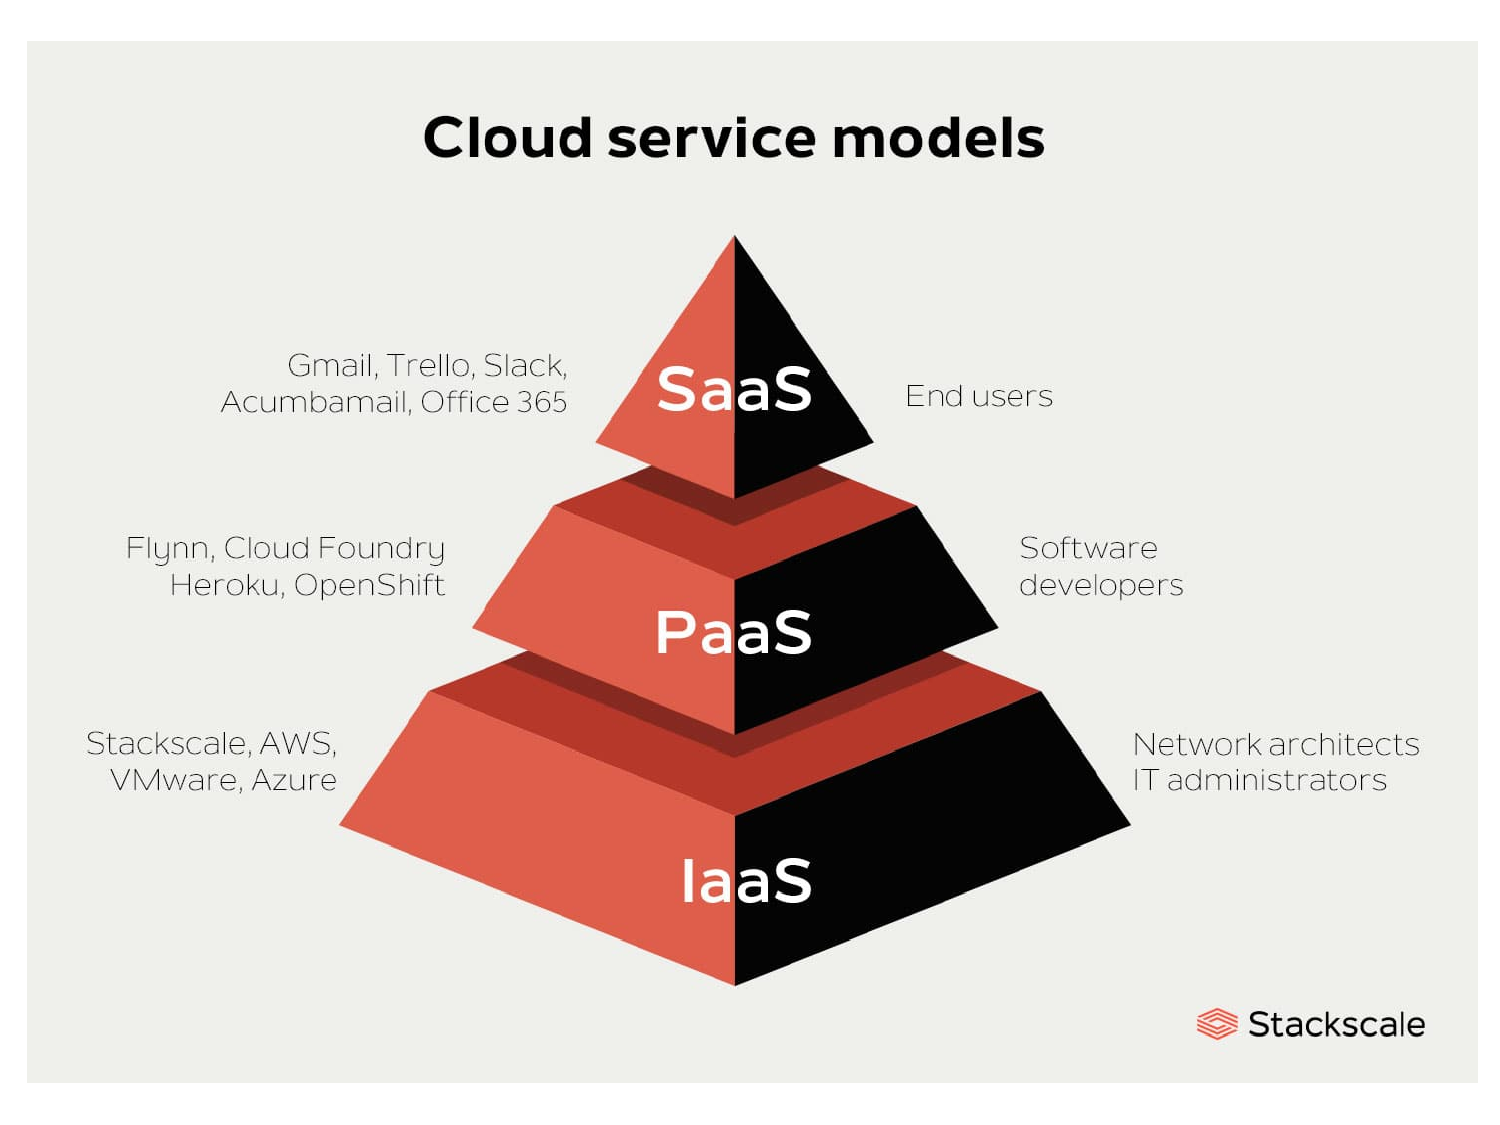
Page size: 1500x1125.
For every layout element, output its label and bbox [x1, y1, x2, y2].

picture [27, 41, 1478, 1083]
